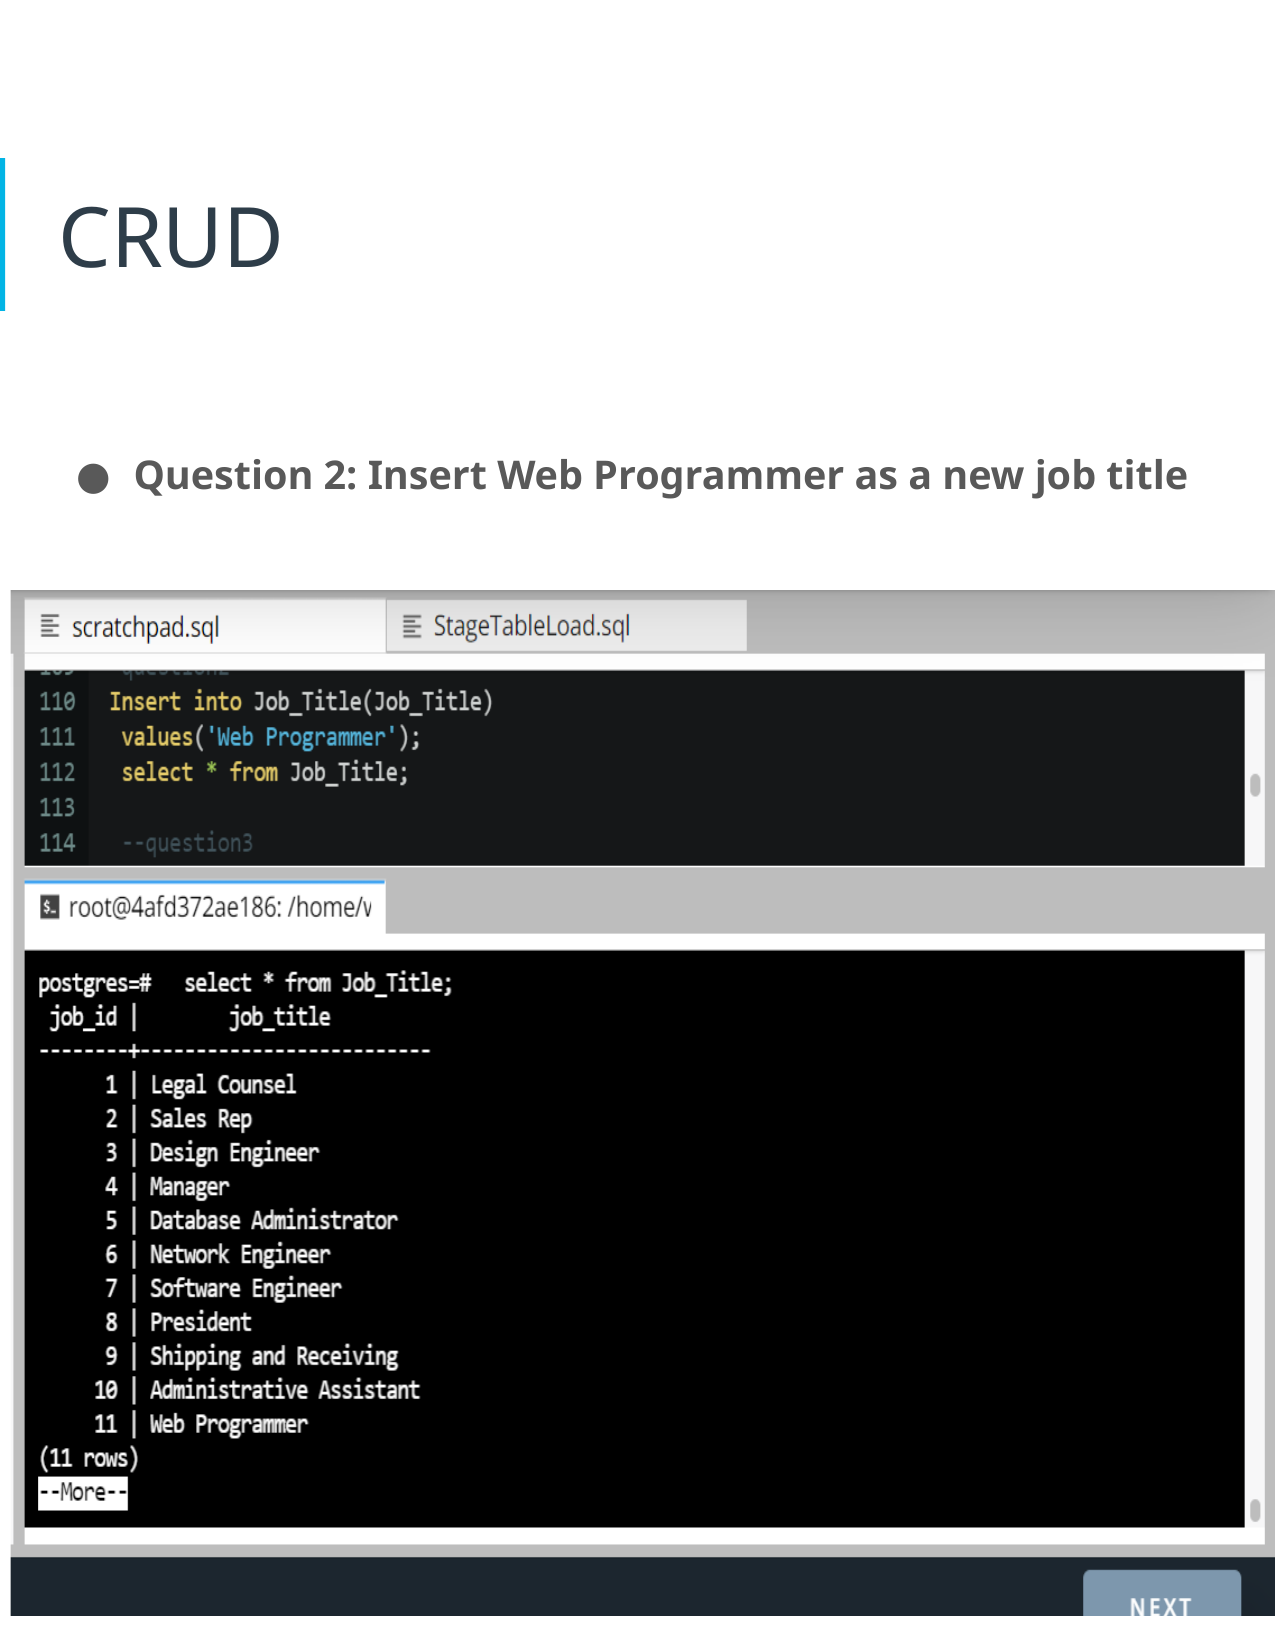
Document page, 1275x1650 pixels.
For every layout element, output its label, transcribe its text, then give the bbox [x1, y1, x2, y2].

picture [10, 589, 1275, 1616]
title CRUD [43, 142, 1232, 327]
list Question 2: Insert Web Programmer as a new job title ** Replace example screenshot below with your response, and include the query in a SQL file [43, 347, 1232, 587]
